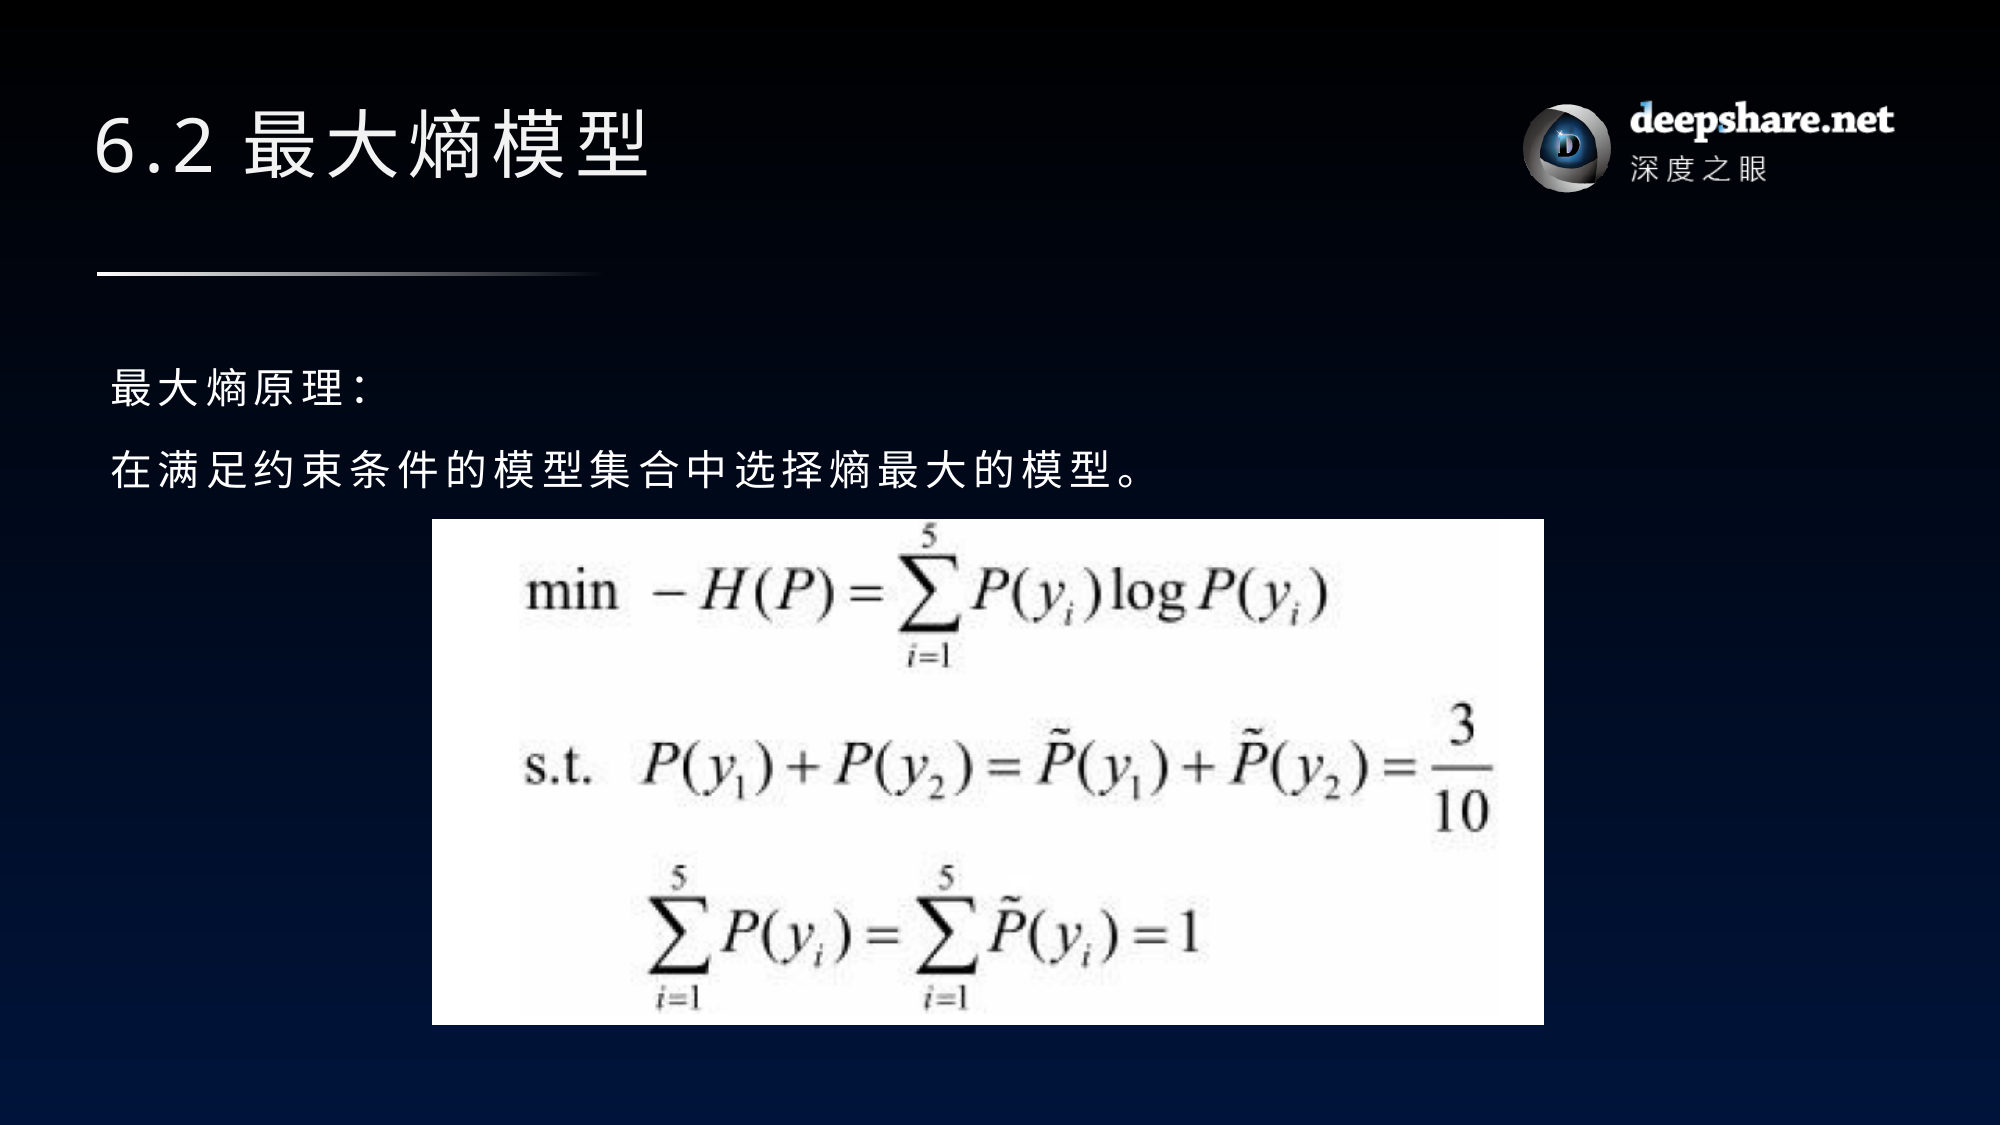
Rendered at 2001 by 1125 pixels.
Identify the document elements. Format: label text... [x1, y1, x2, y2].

list 最大熵原理： 在满足约束条件的模型集合中选择熵最大的模型。 [95, 345, 1469, 579]
title 6.2最大熵模型 [78, 100, 1192, 198]
picture [432, 519, 1544, 1025]
picture [1517, 44, 1903, 225]
